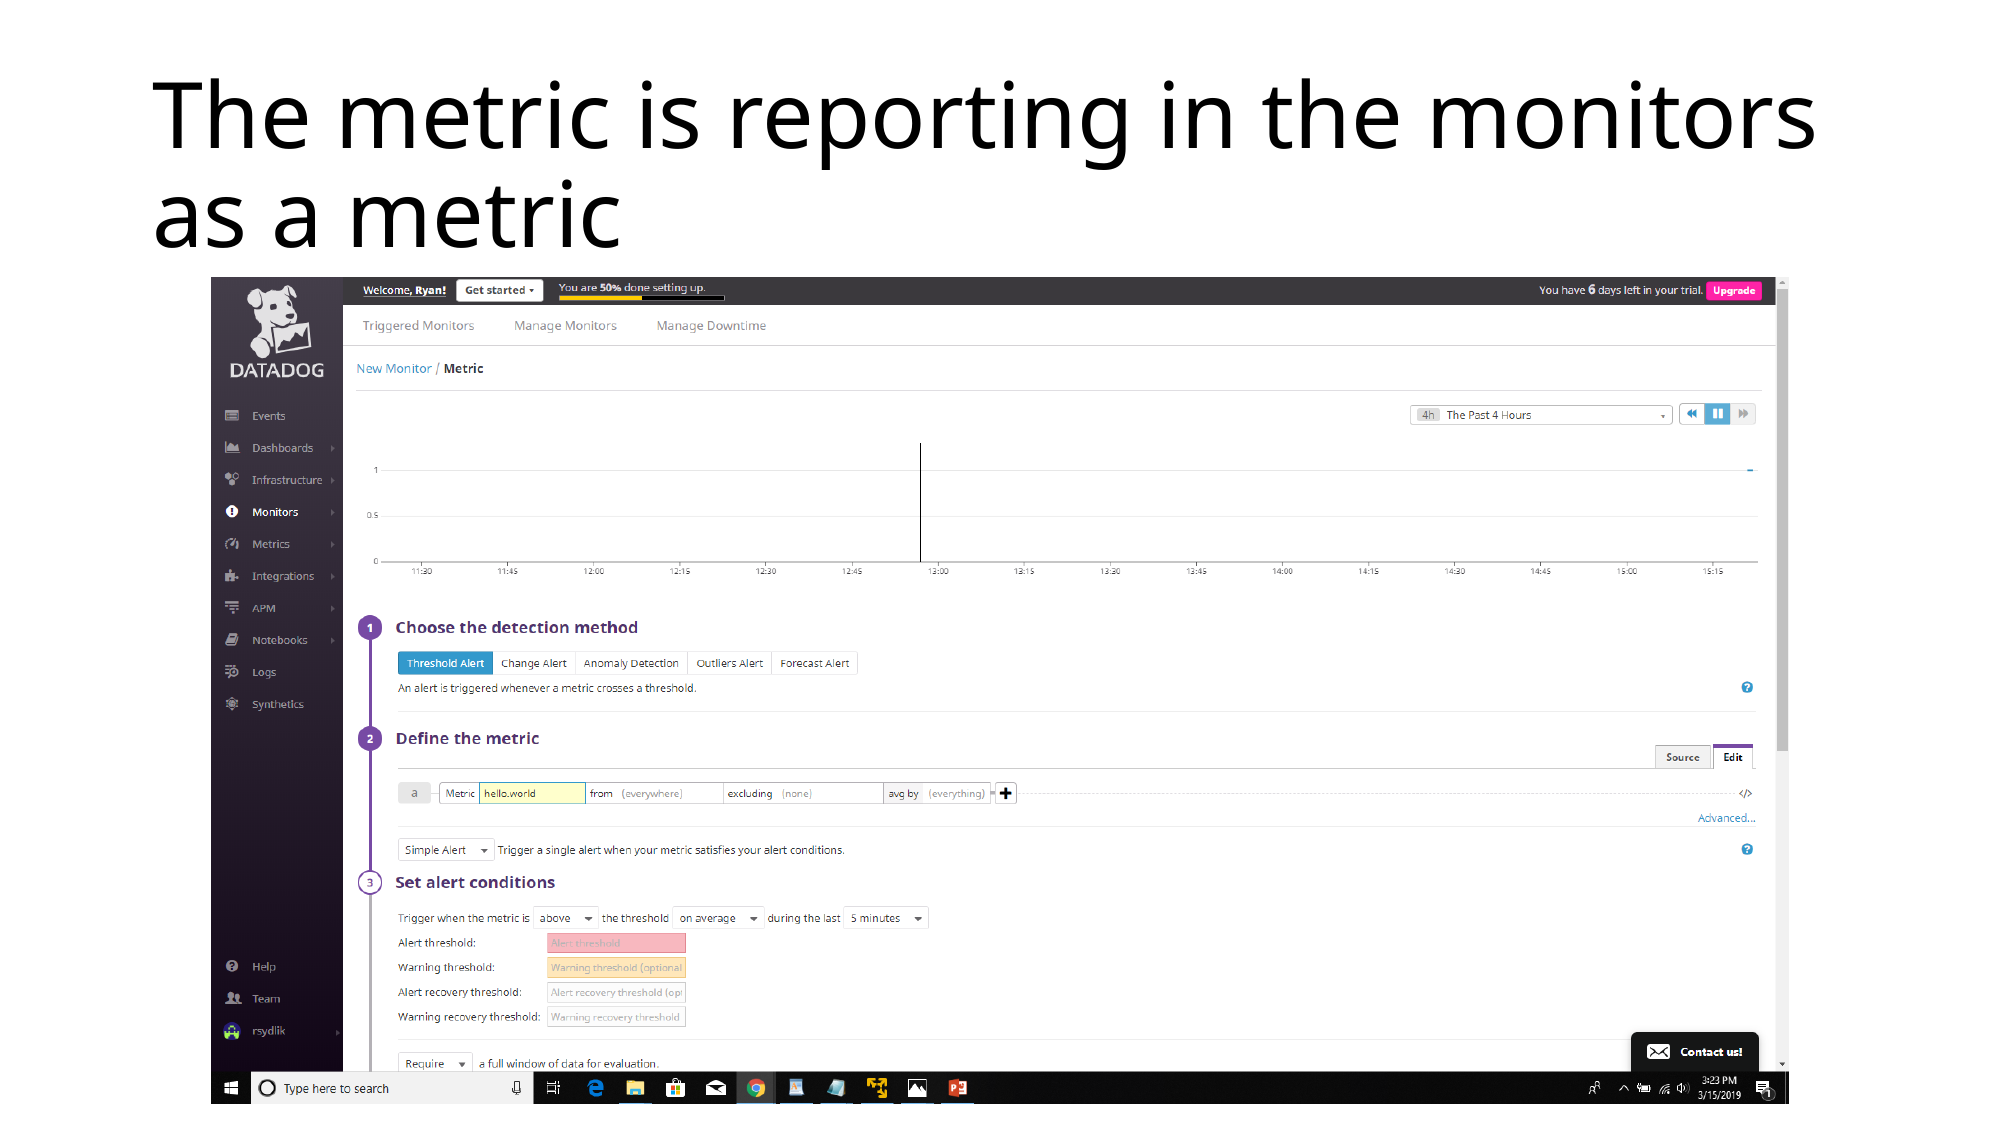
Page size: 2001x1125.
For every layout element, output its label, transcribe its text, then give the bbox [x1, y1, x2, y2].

title The metric is reporting in the monitors as a metric [137, 59, 1863, 278]
picture [211, 277, 1789, 1104]
